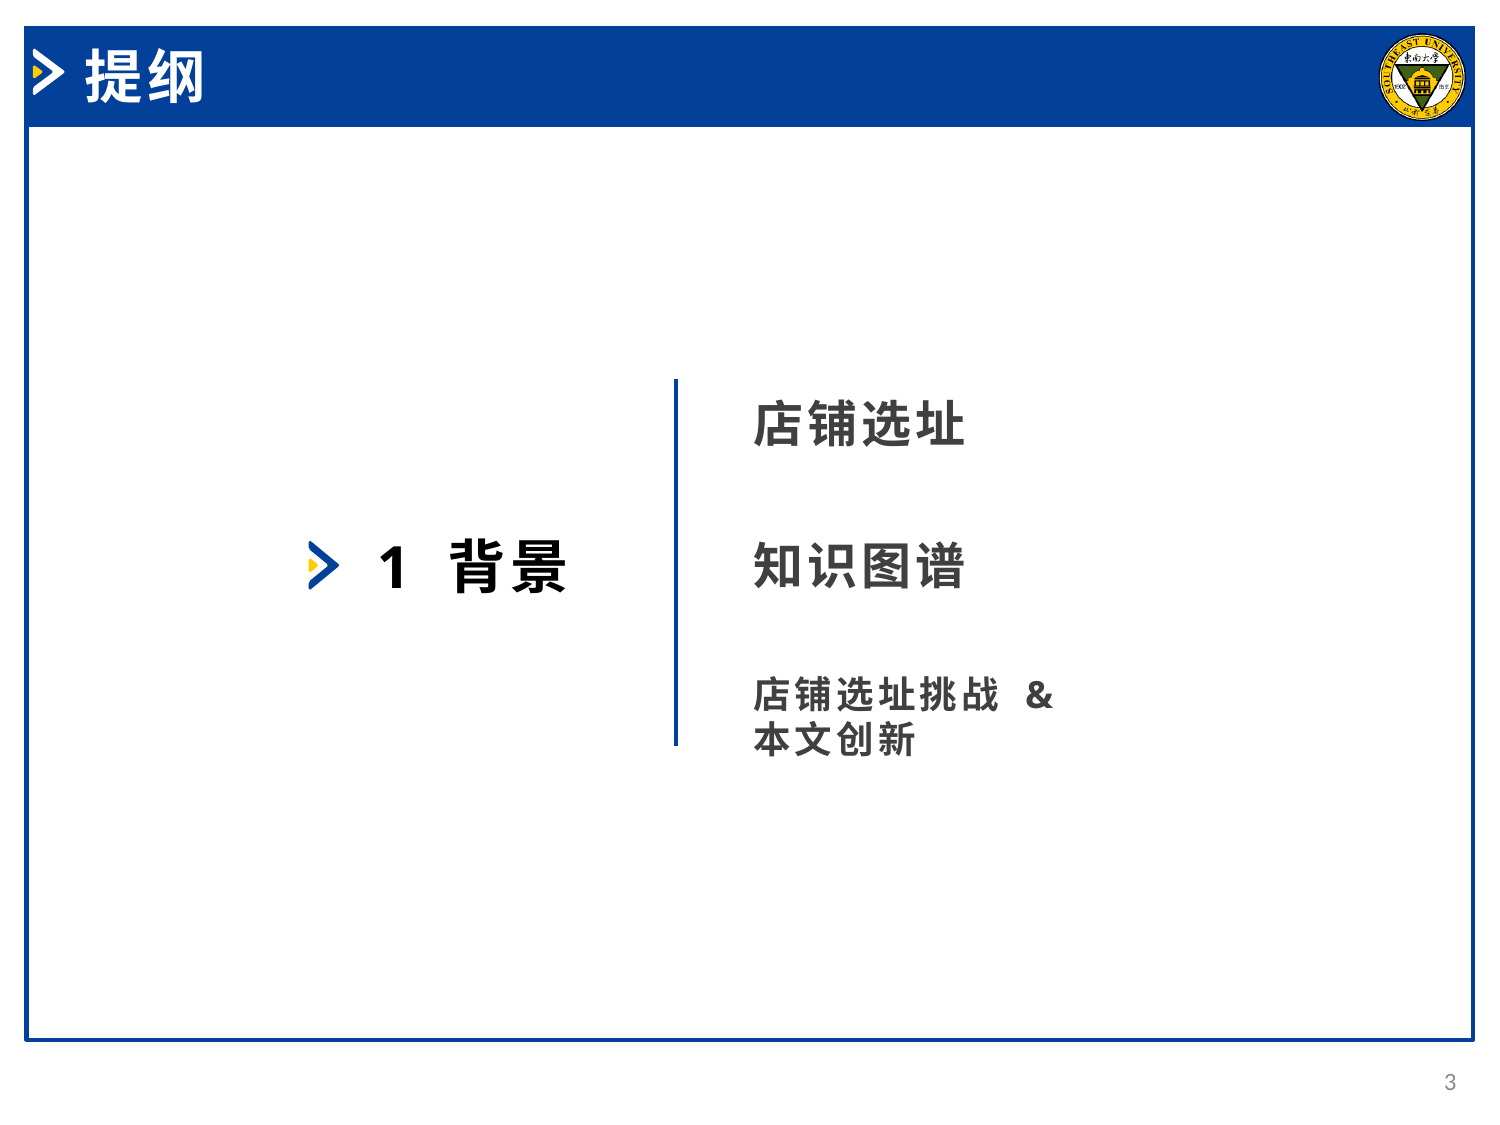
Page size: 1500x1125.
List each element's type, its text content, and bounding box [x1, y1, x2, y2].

slide_number 3 [1382, 1051, 1472, 1111]
text_box 提纲 [70, 32, 605, 118]
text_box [308, 379, 1192, 770]
picture [1378, 33, 1467, 121]
